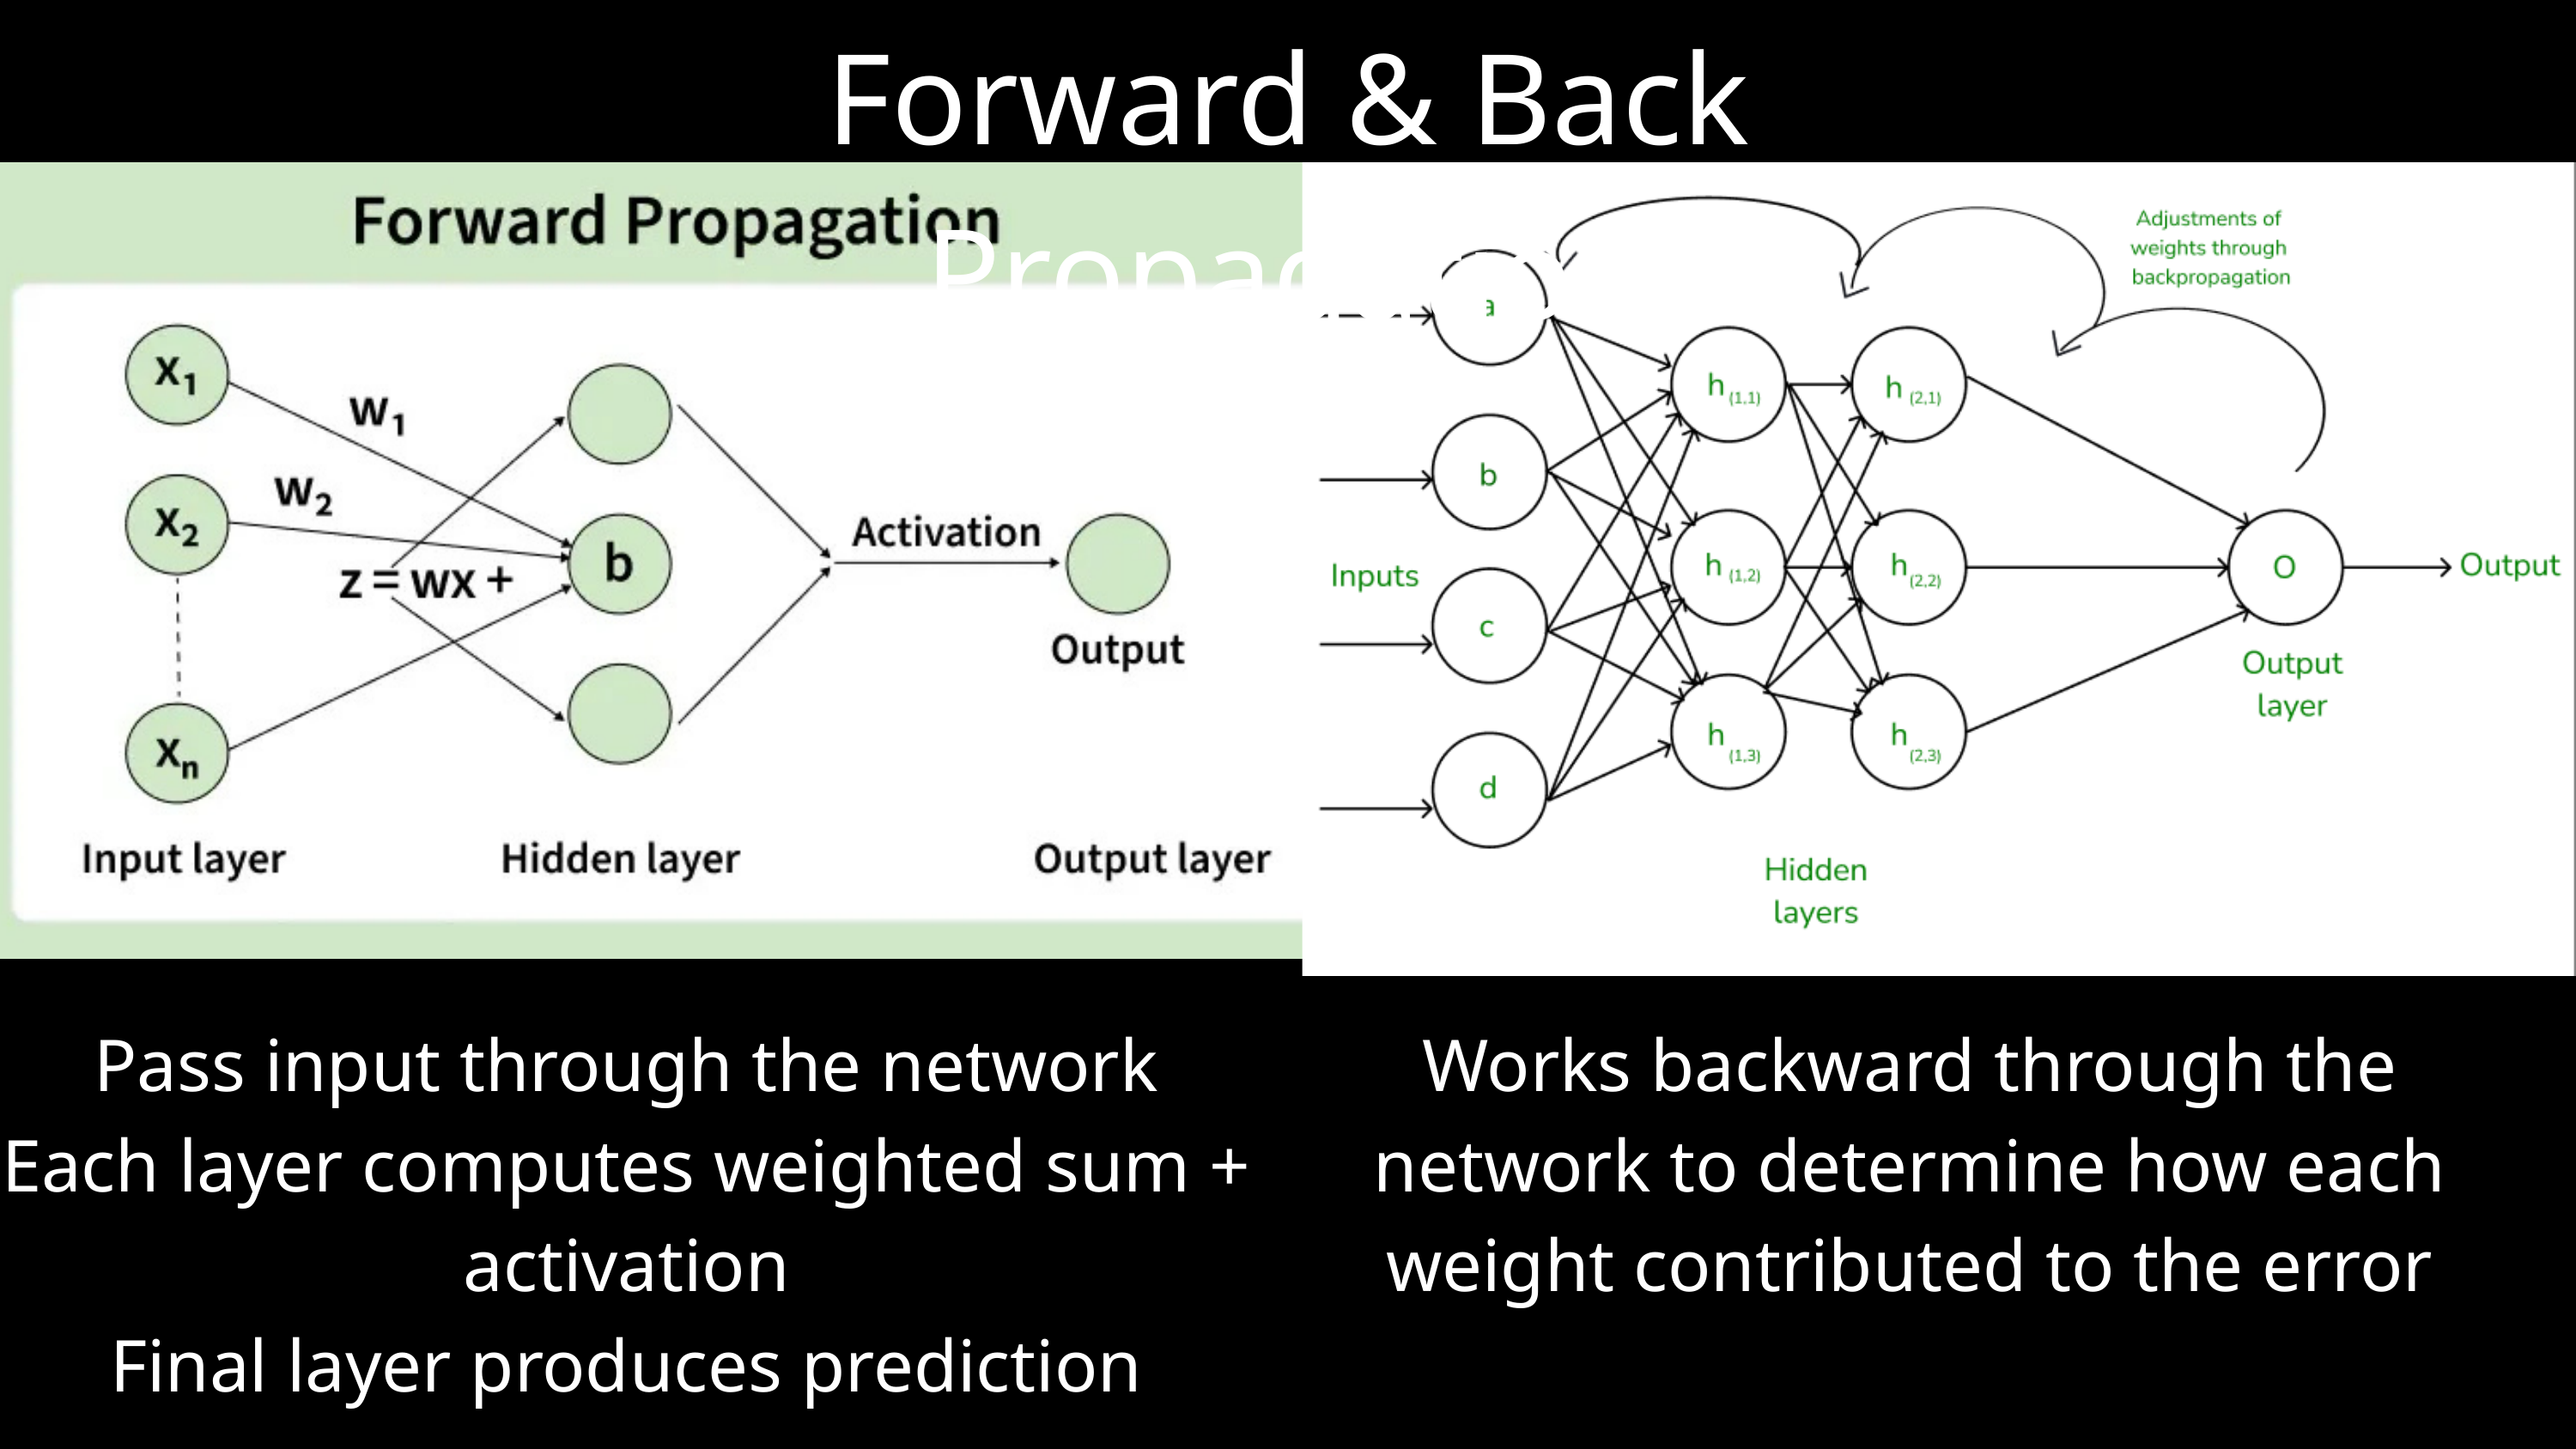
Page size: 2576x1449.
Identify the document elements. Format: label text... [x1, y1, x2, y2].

text_box Forward & Back Propagation [460, 0, 2116, 345]
text_box [0, 162, 1302, 959]
text_box Pass input through the network Each layer computes weighted sum + activation Final layer produces prediction [0, 1005, 1346, 1406]
text_box Works backward through the network to determine how each weight contributed to the error [1288, 1005, 2532, 1307]
text_box [1302, 162, 2576, 976]
